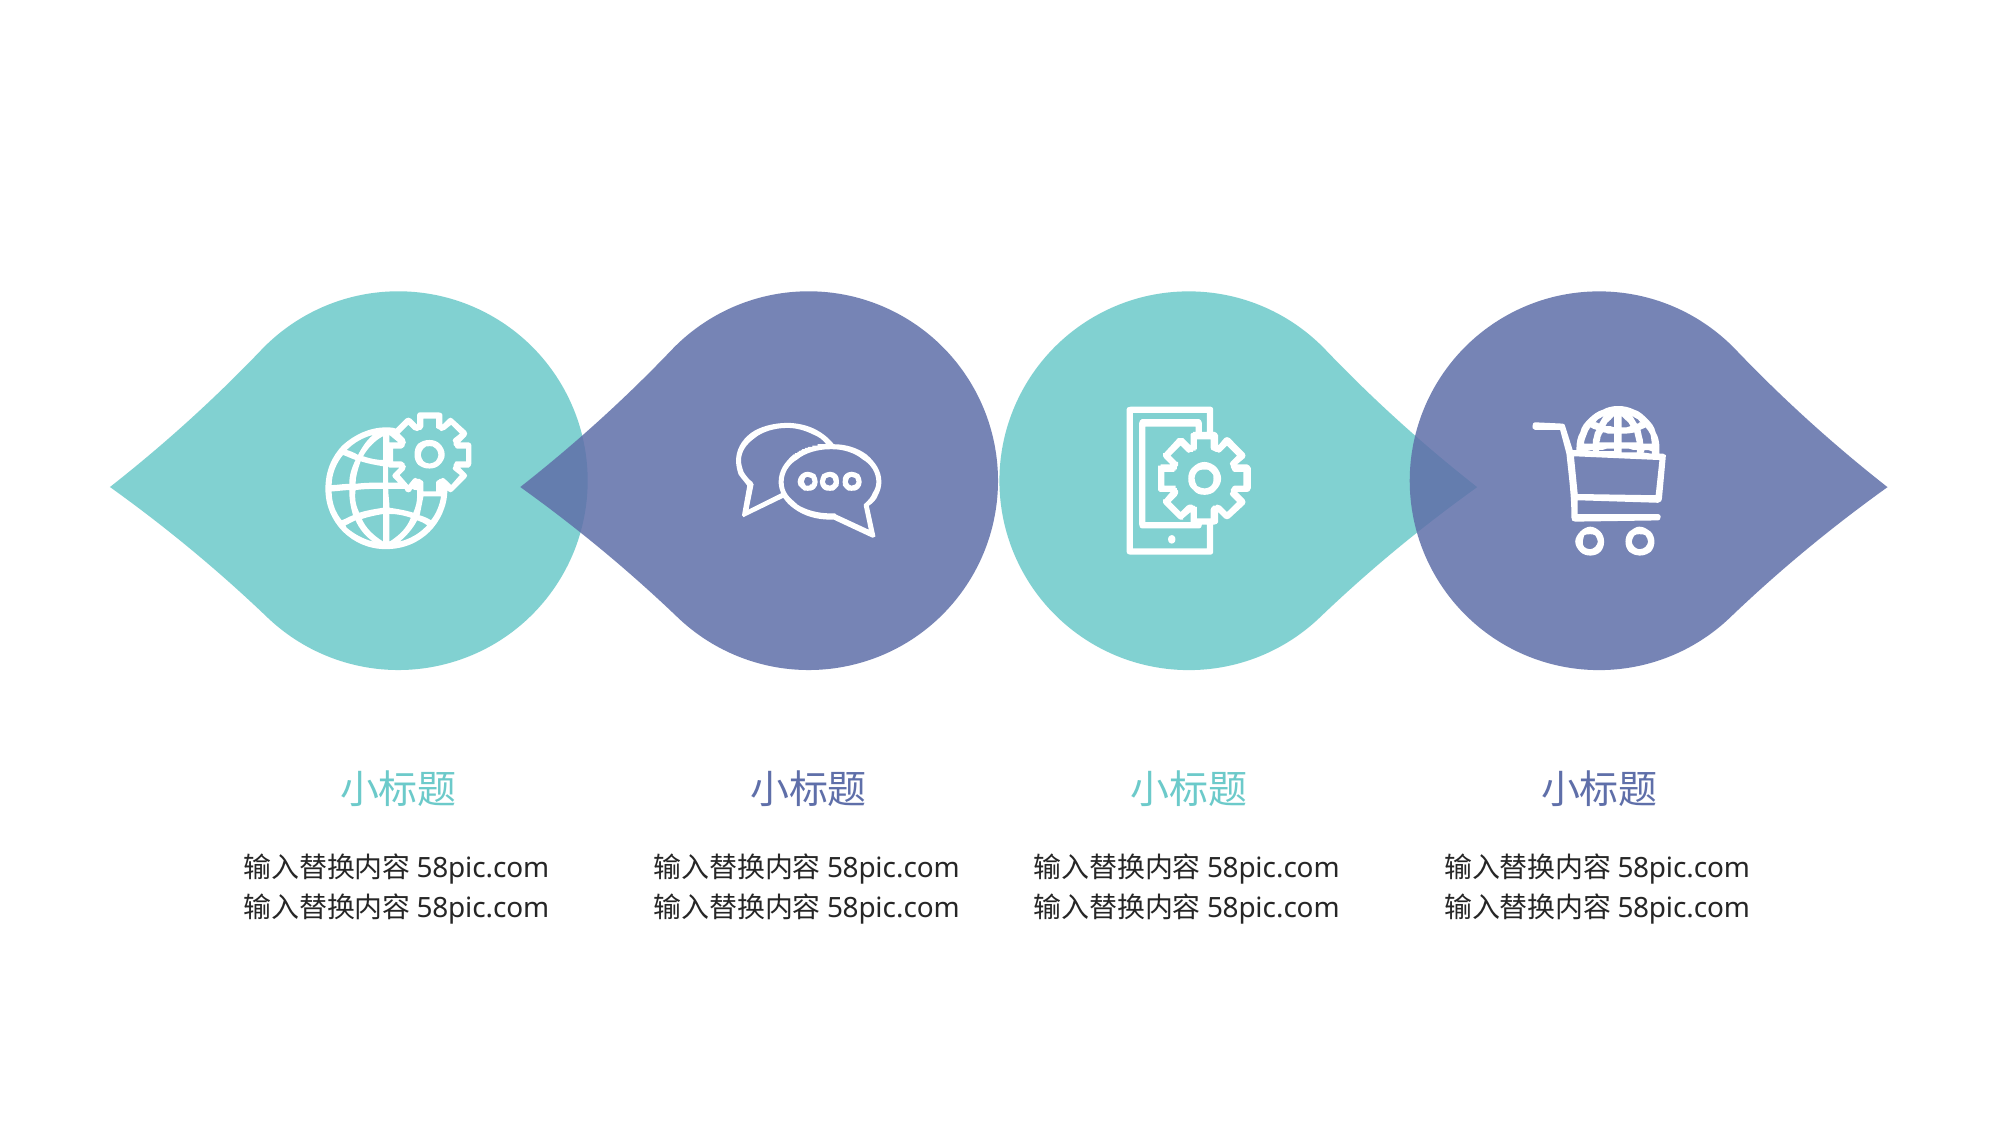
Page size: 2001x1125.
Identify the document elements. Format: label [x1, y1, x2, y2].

text_box [999, 291, 1379, 955]
text_box [619, 291, 999, 955]
text_box [209, 291, 588, 955]
text_box [1409, 291, 1789, 955]
